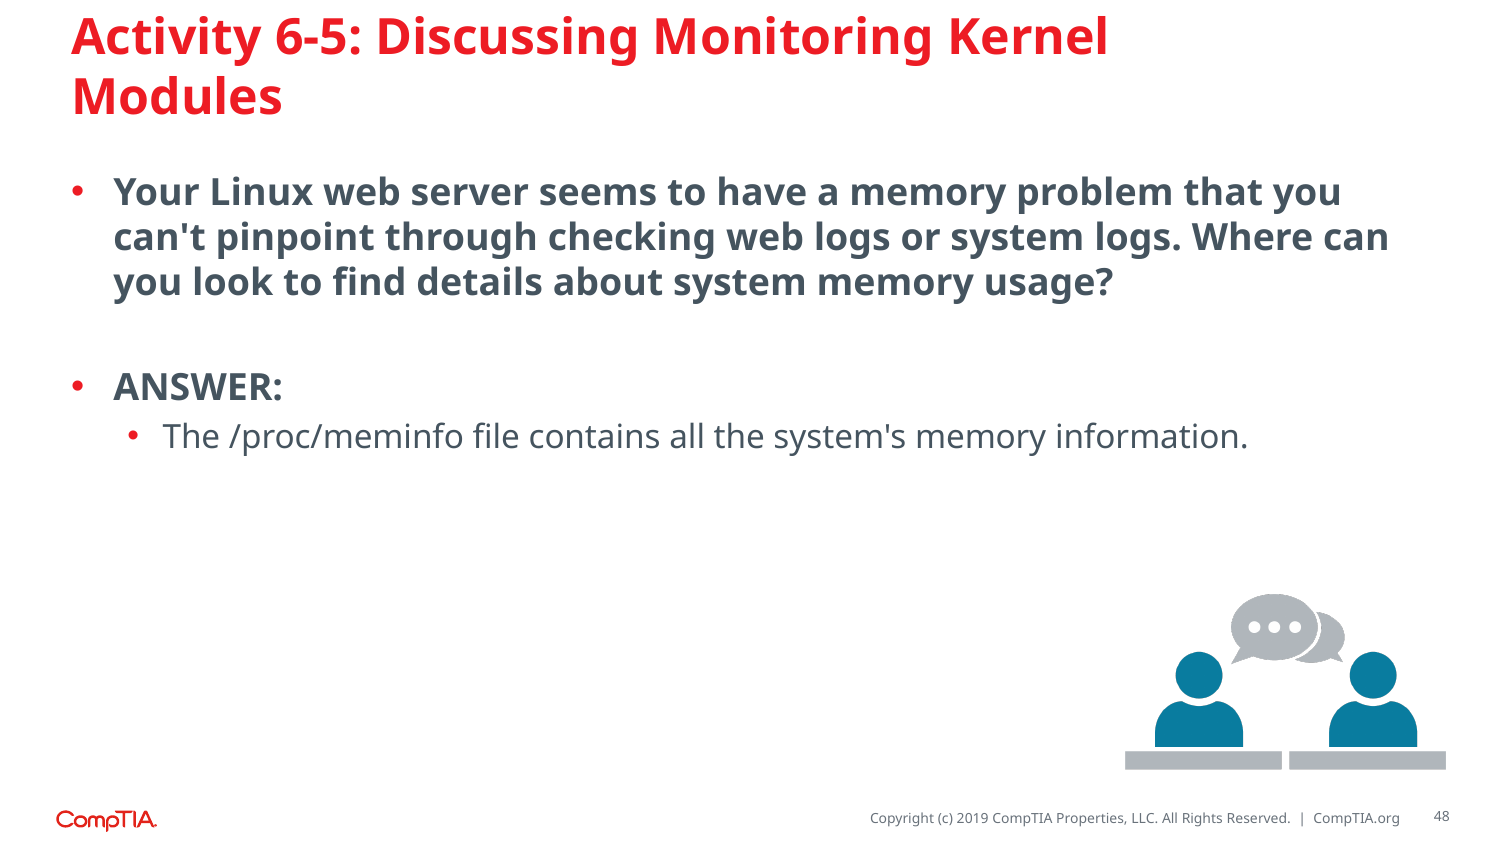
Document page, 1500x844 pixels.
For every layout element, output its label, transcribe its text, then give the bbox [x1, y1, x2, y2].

list Your Linux web server seems to have a memory problem that you can't pinpoint through checking web logs or system logs. Where can you look to find details about system memory usage? ANSWER: The /proc/meminfo file contains all the system's memory information. [56, 160, 1444, 768]
picture [1124, 593, 1446, 770]
slide_number 48 [1407, 800, 1450, 835]
title Activity 6-5: Discussing Monitoring Kernel Modules [56, 12, 1350, 117]
